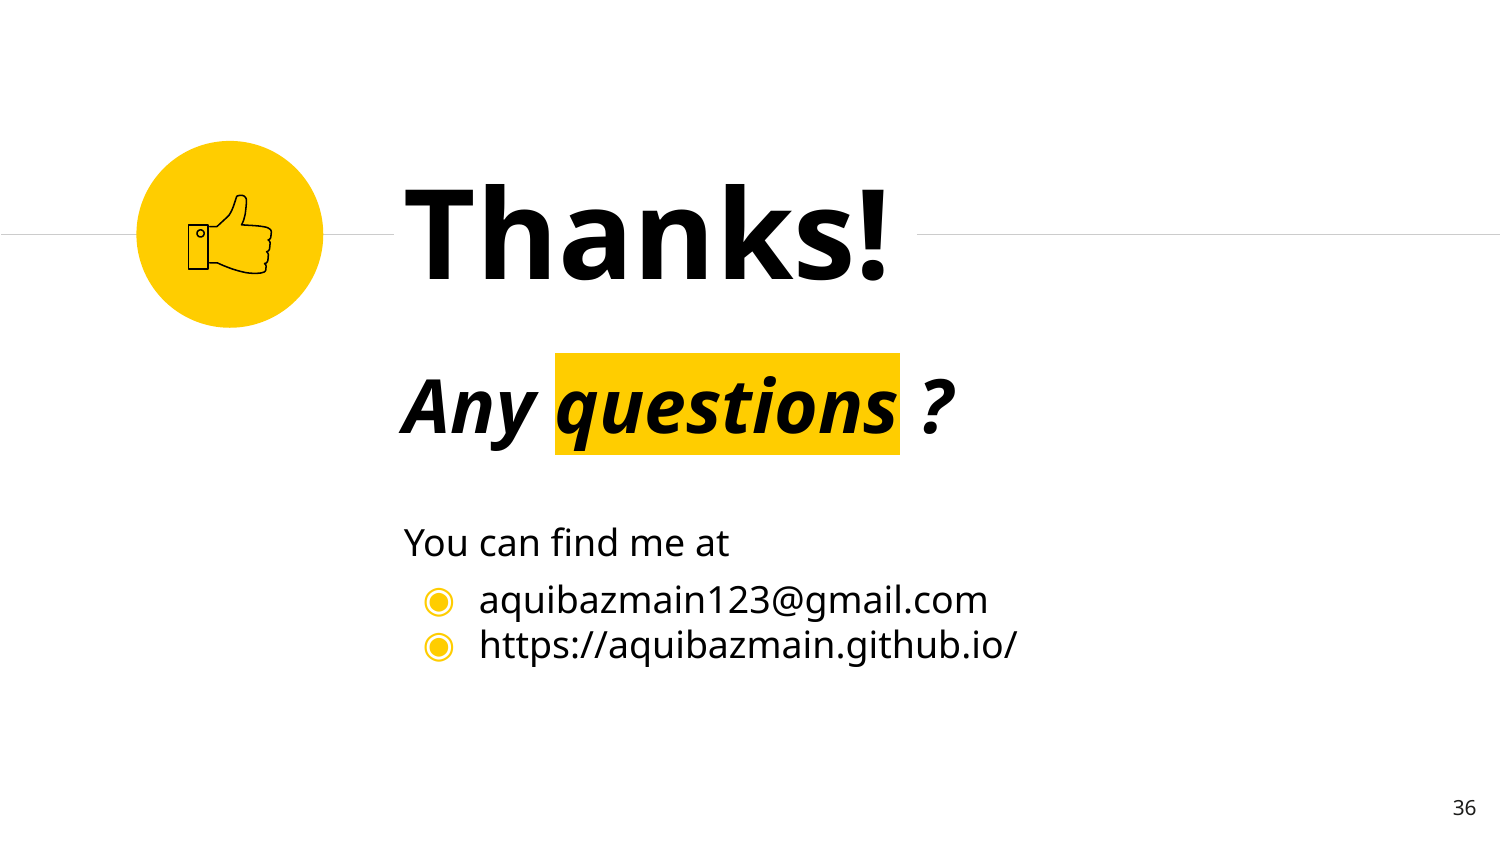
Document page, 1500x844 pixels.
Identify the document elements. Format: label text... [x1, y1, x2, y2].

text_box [188, 195, 272, 274]
subtitle Any questions ? You can find me at aquibazmain123@gmail.com https://aquibazmain.github.io/ [389, 343, 1213, 473]
title Thanks! [389, 133, 1195, 325]
text_box [136, 243, 323, 328]
slide_number 36 [1401, 779, 1492, 844]
text_box [136, 140, 324, 233]
